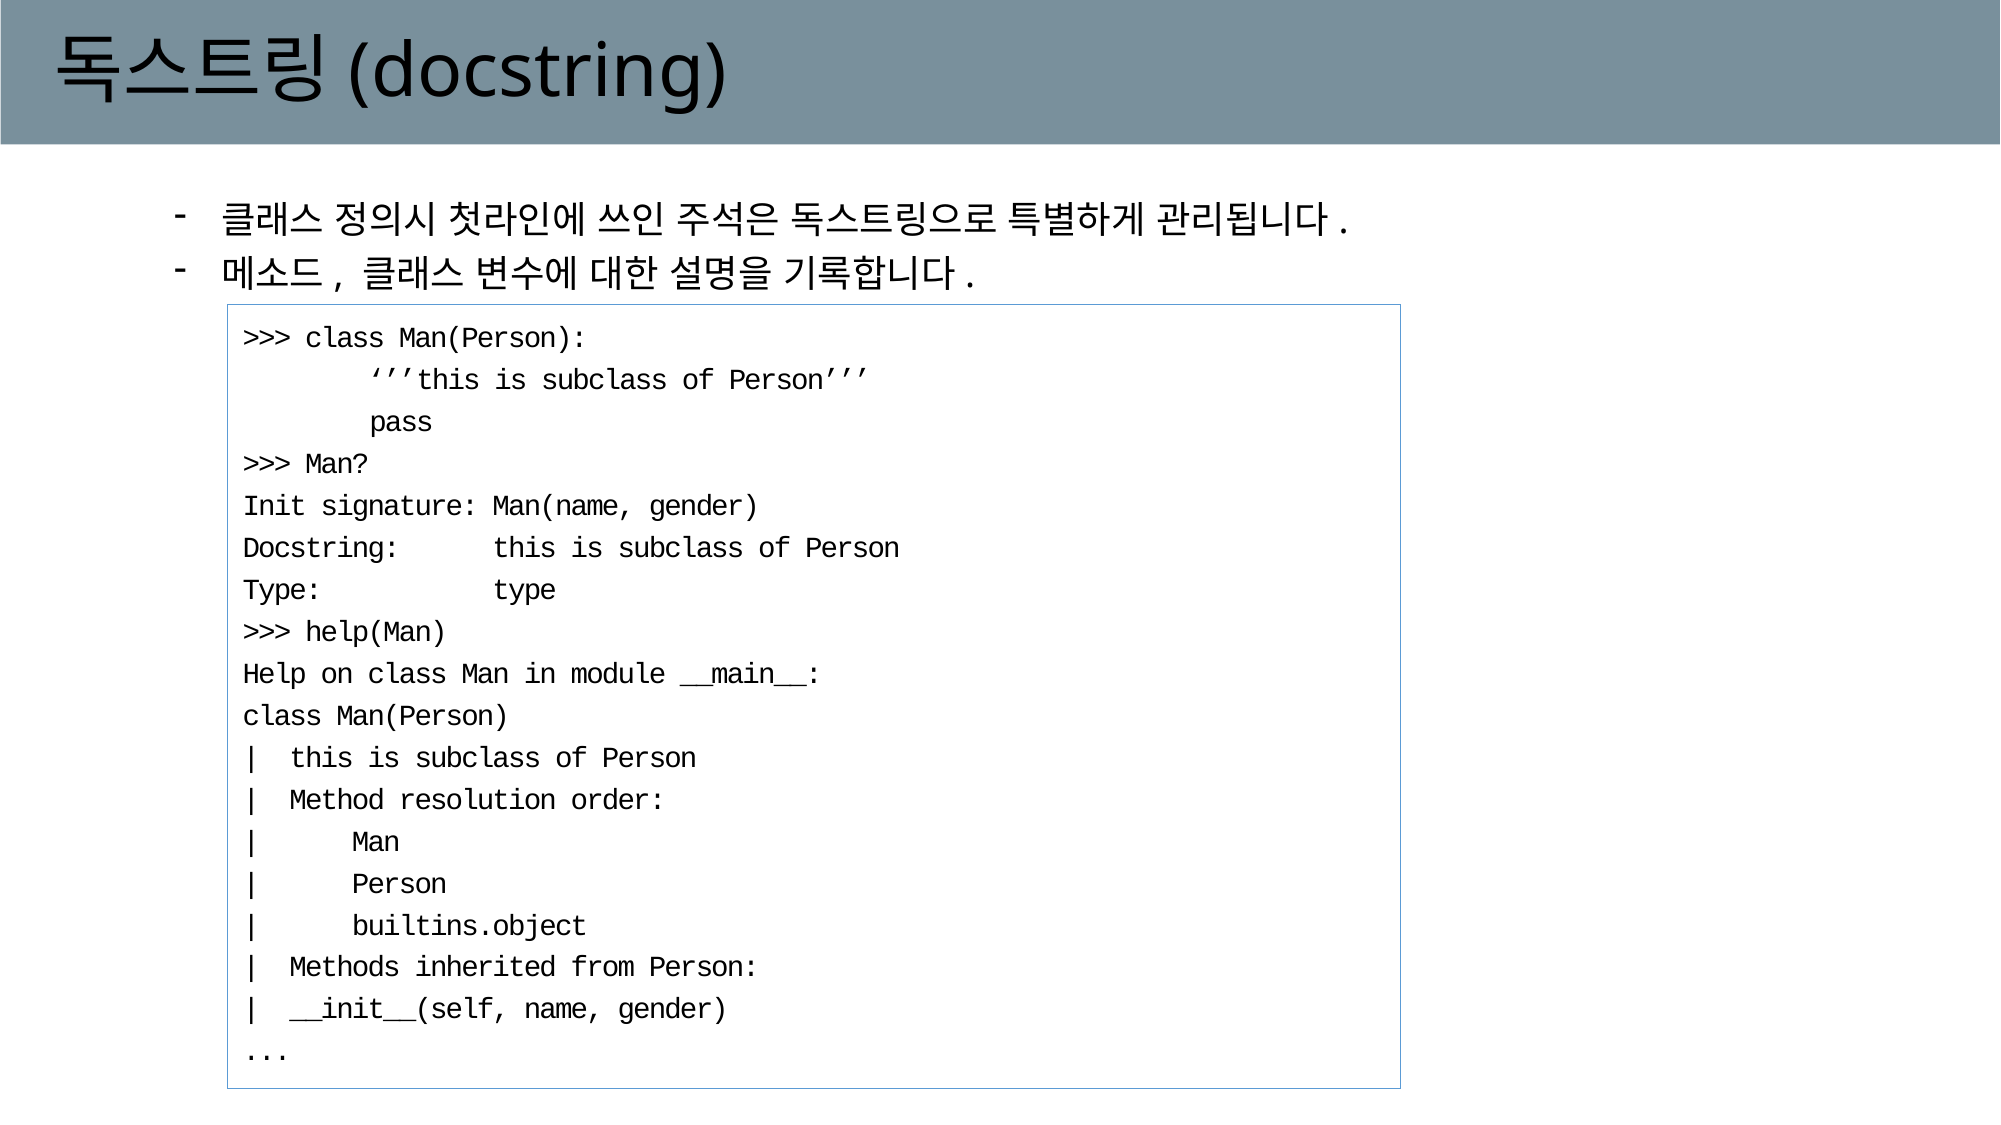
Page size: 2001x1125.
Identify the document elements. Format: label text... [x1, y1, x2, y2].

text_box >>> class Man(Person): ‘’’this is subclass of Person’’’ pass >>> Man? Init signature: Man(name, gender) Docstring: this is subclass of Person Type: type >>> help(Man) Help on class Man in module __main__: class Man(Person) | this is subclass of Person | Method resolution order: | Man | Person | builtins.object | Methods inherited from Person: | __init__(self, name, gender) ... [227, 304, 1401, 1089]
text_box 클래스 정의시 첫라인에 쓰인 주석은 독스트링으로 특별하게 관리됩니다. 메소드, 클래스 변수에 대한 설명을 기록합니다. [159, 180, 1749, 303]
title 독스트링(docstring) [0, 0, 2000, 145]
